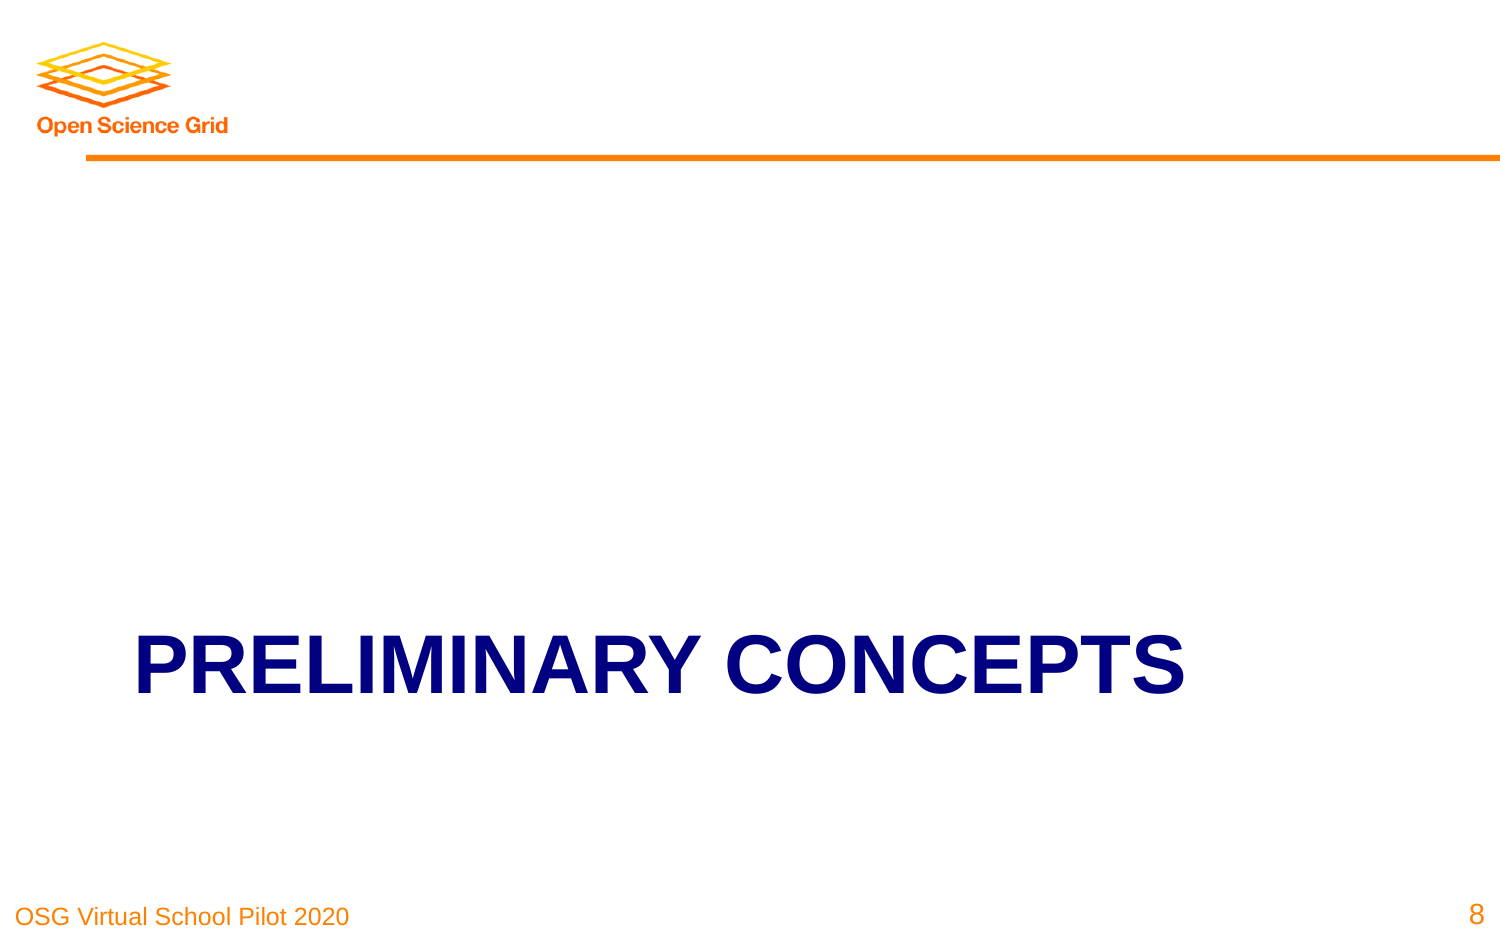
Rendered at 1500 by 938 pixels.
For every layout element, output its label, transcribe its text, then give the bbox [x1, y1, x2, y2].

title preliminary Concepts [118, 602, 1394, 789]
picture [17, 23, 247, 151]
slide_number 8 [1430, 874, 1500, 938]
